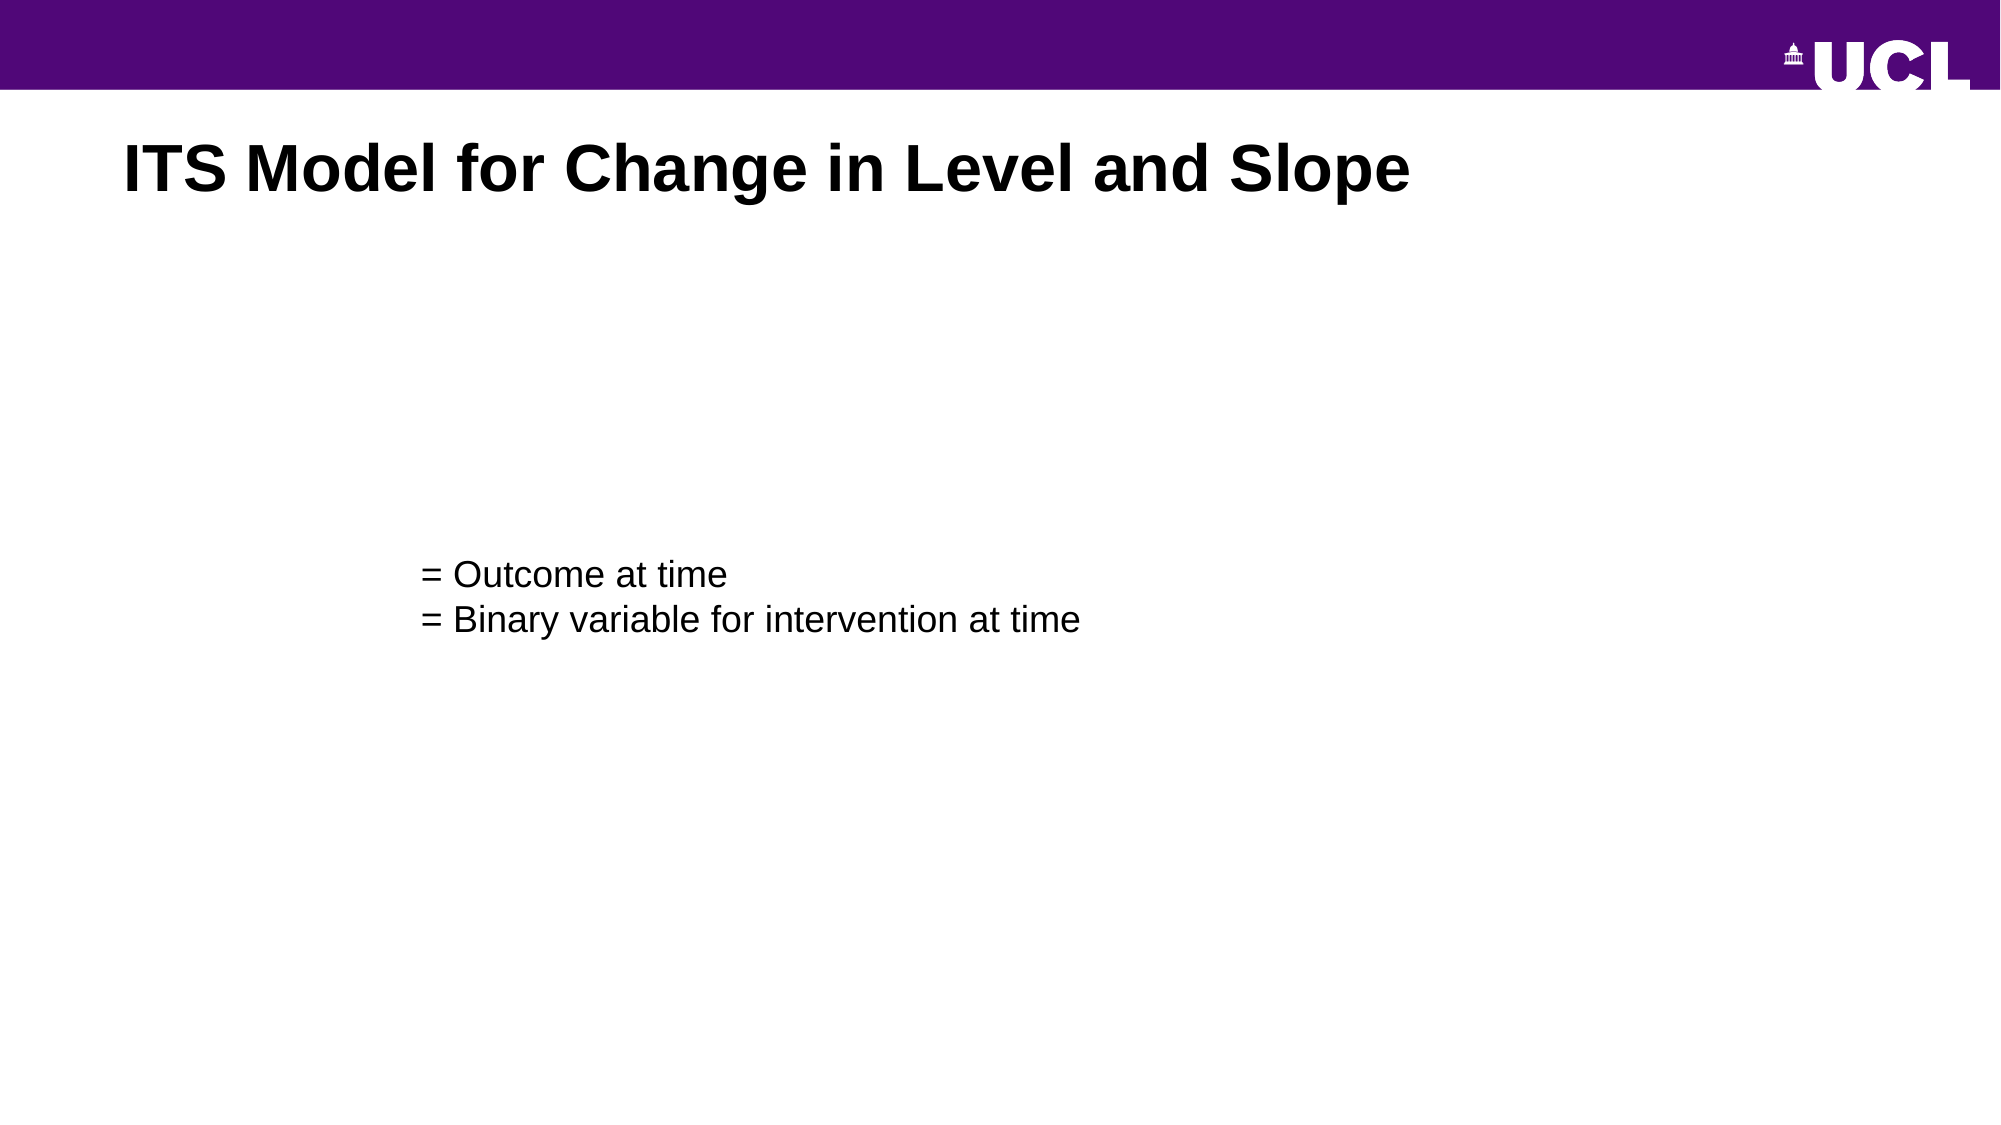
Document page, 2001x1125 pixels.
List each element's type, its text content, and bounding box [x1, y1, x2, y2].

title ITS Model for Change in Level and Slope [124, 134, 1772, 240]
picture [0, 0, 2001, 90]
